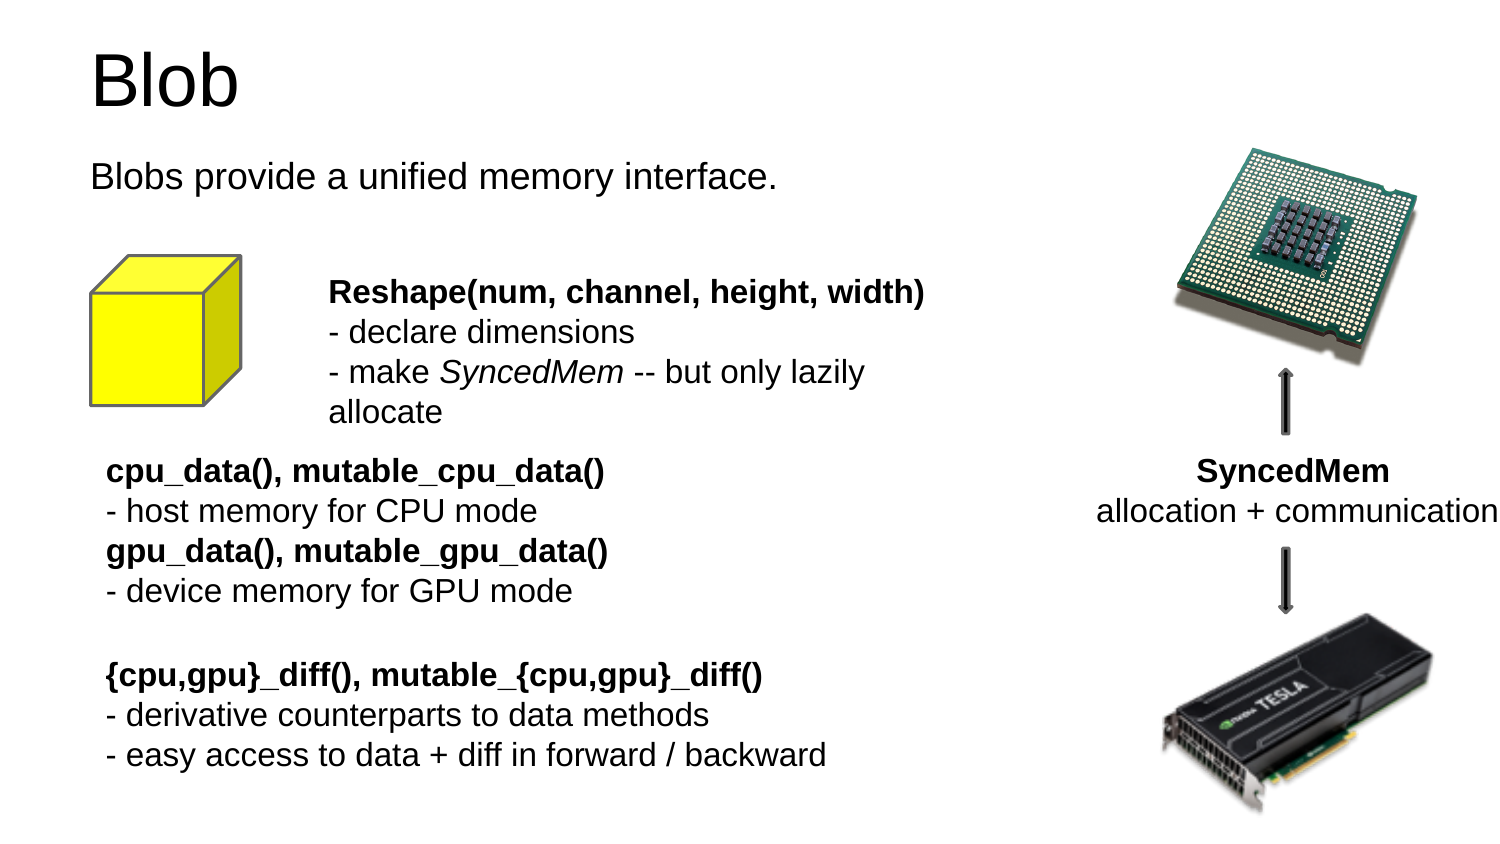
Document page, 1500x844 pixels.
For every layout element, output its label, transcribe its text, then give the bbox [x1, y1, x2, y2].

text_box SyncedMem allocation + communication [1080, 434, 1500, 510]
text_box [90, 255, 240, 293]
title Blob [75, 0, 1425, 137]
text_box {cpu,gpu}_diff(), mutable_{cpu,gpu}_diff() - derivative counterparts to data methods - easy access to data + diff in forward / backward [90, 638, 862, 832]
text_box Blobs provide a unified memory interface. [75, 137, 862, 228]
text_box Reshape(num, channel, height, width) - declare dimensions - make SyncedMem -- but only lazily allocate [313, 255, 997, 390]
picture [1158, 612, 1437, 819]
text_box [90, 255, 241, 406]
text_box [1279, 548, 1293, 611]
picture [1158, 136, 1437, 382]
text_box [1282, 390, 1289, 434]
text_box cpu_data(), mutable_cpu_data() - host memory for CPU mode gpu_data(), mutable_gpu_data() - device memory for GPU mode [90, 434, 774, 628]
